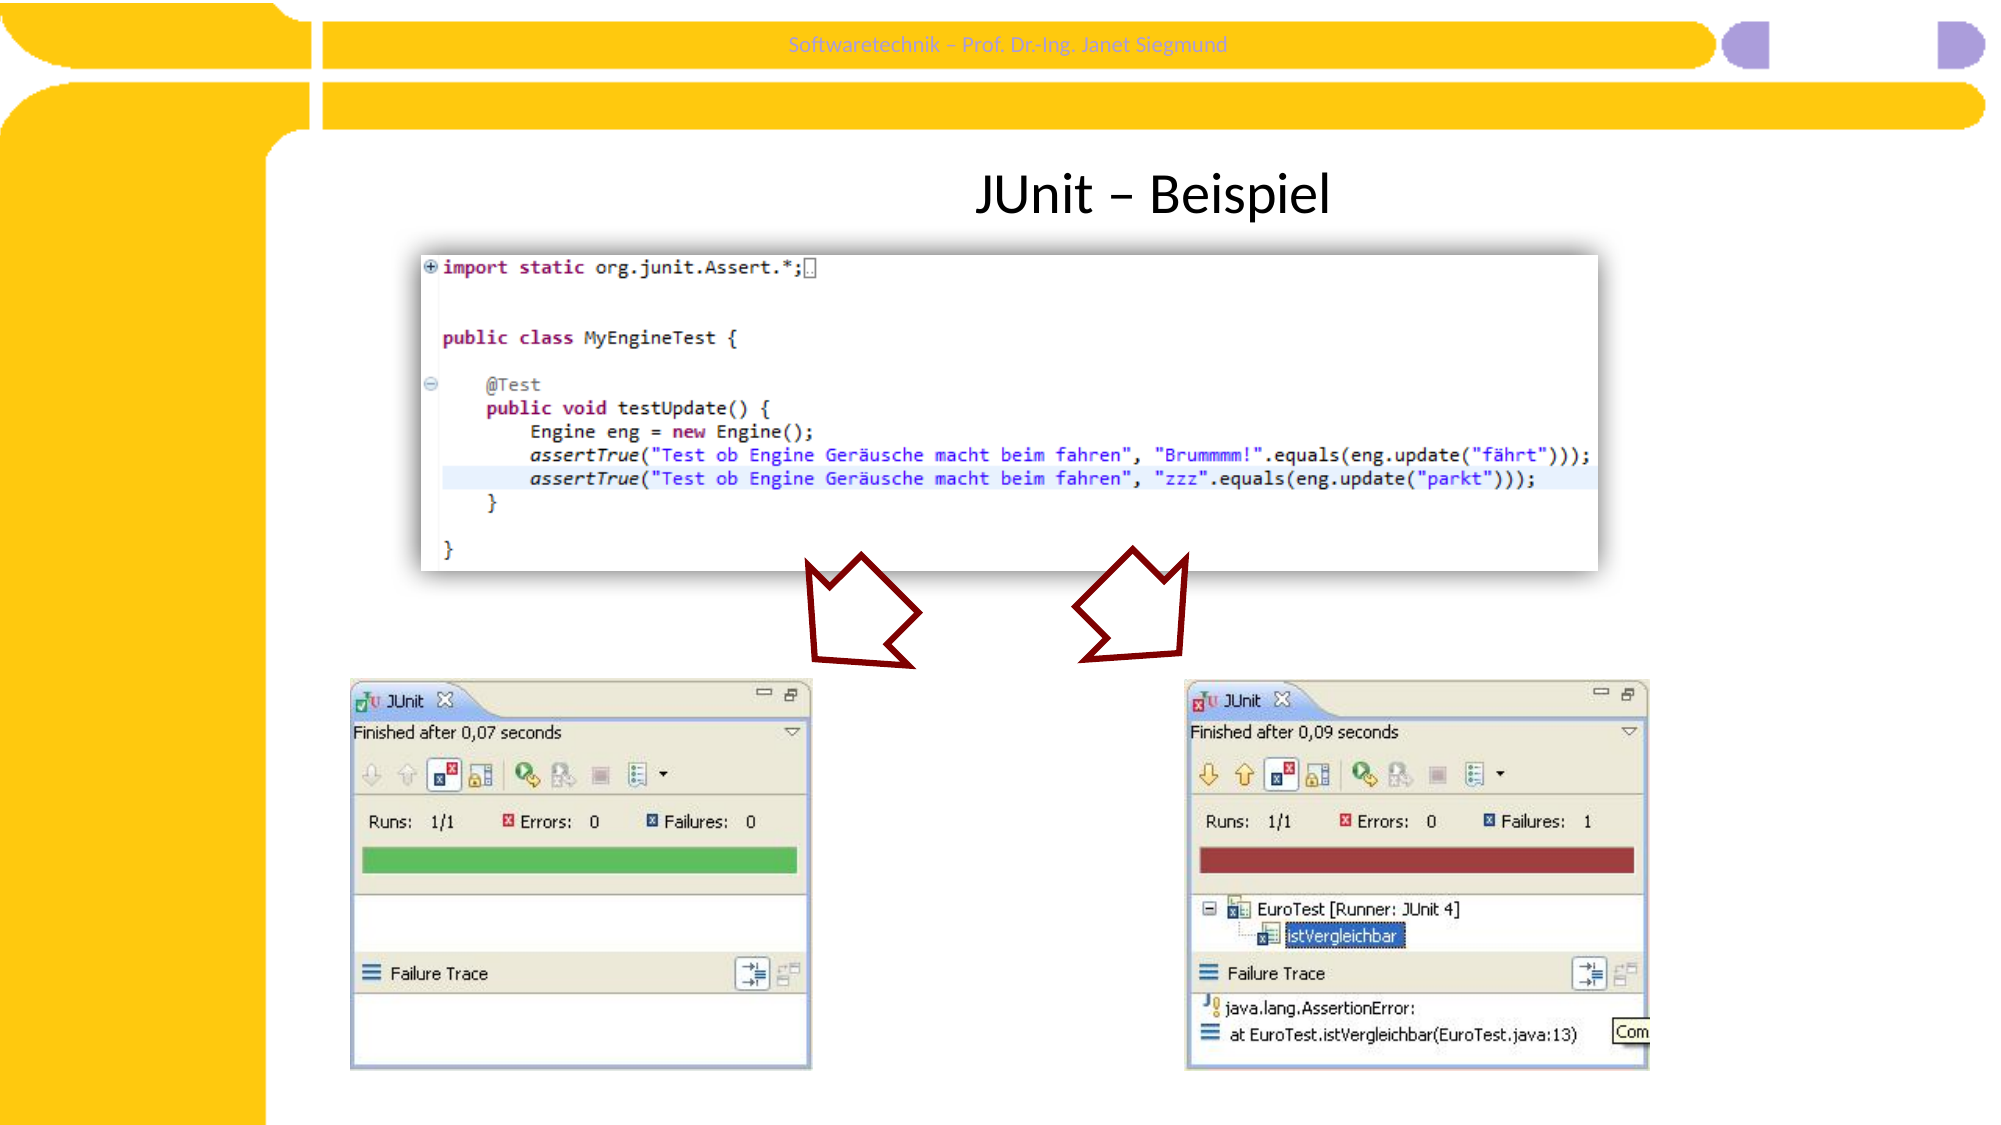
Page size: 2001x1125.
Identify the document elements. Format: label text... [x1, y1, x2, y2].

title JUnit – Beispiel [350, 137, 1957, 243]
text_box [1075, 579, 1185, 660]
text_box [809, 579, 919, 666]
picture [0, 3, 1999, 1125]
